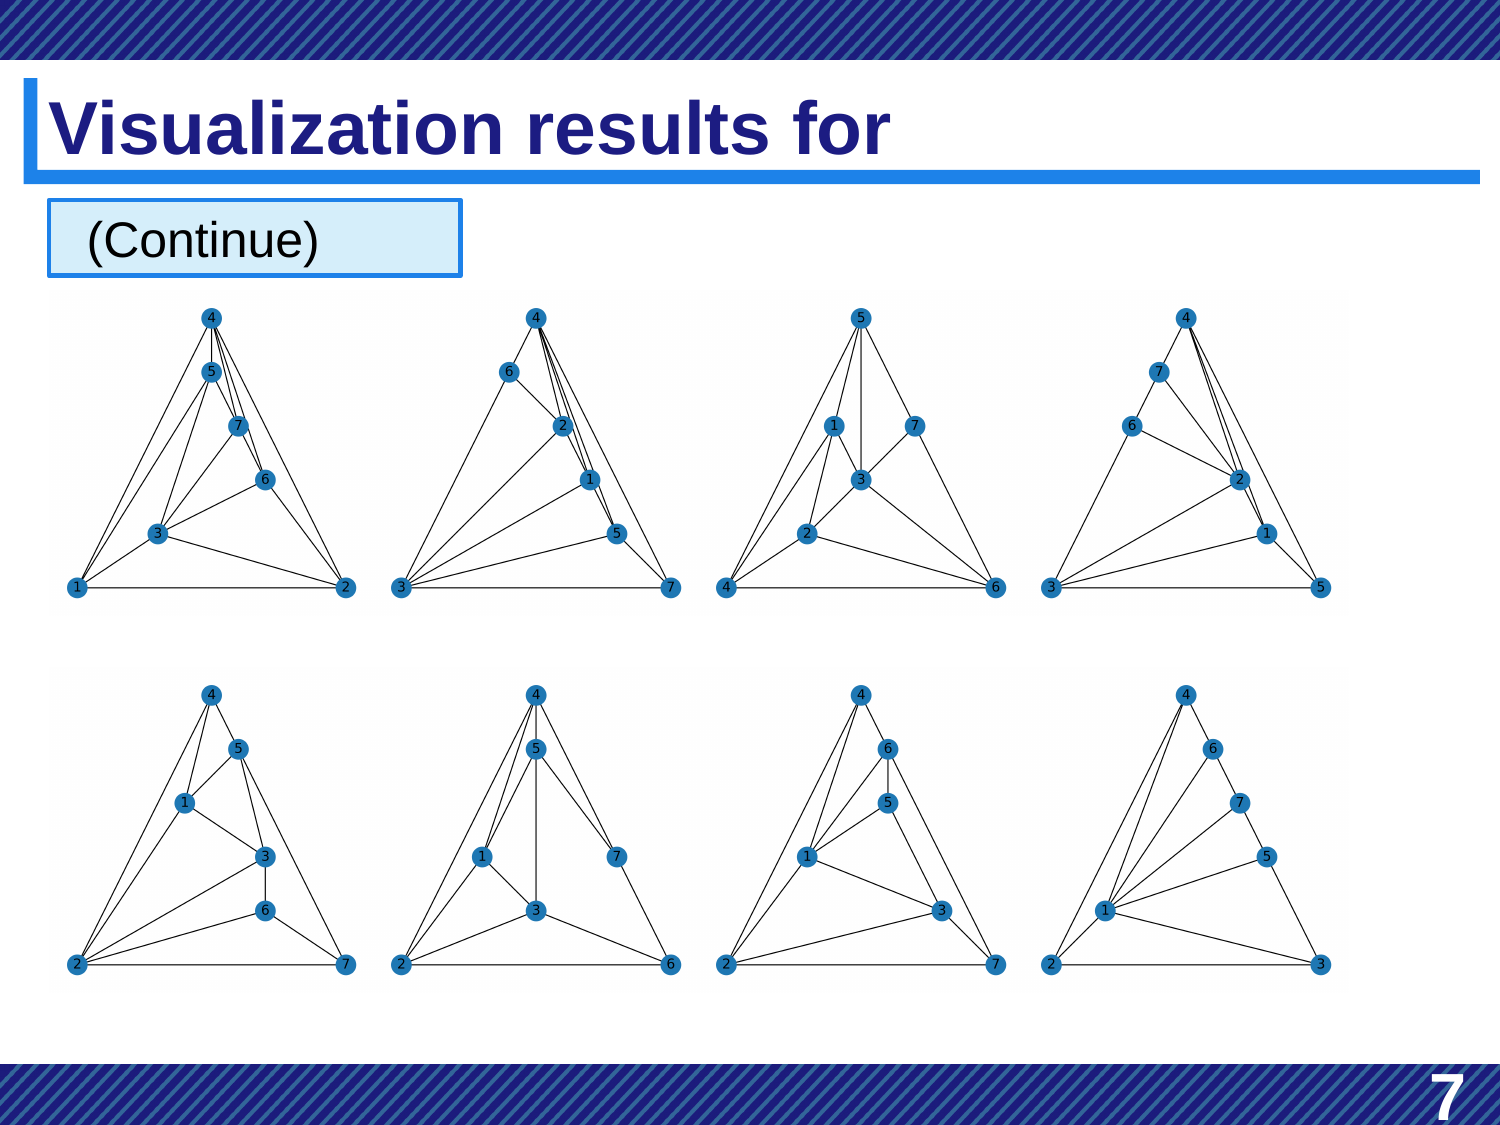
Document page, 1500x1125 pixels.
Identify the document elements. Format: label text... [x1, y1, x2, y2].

picture [0, 0, 1500, 60]
picture [0, 1064, 1500, 1125]
picture [48, 667, 1349, 994]
picture [48, 290, 1349, 617]
slide_number 7 [1143, 1068, 1482, 1120]
